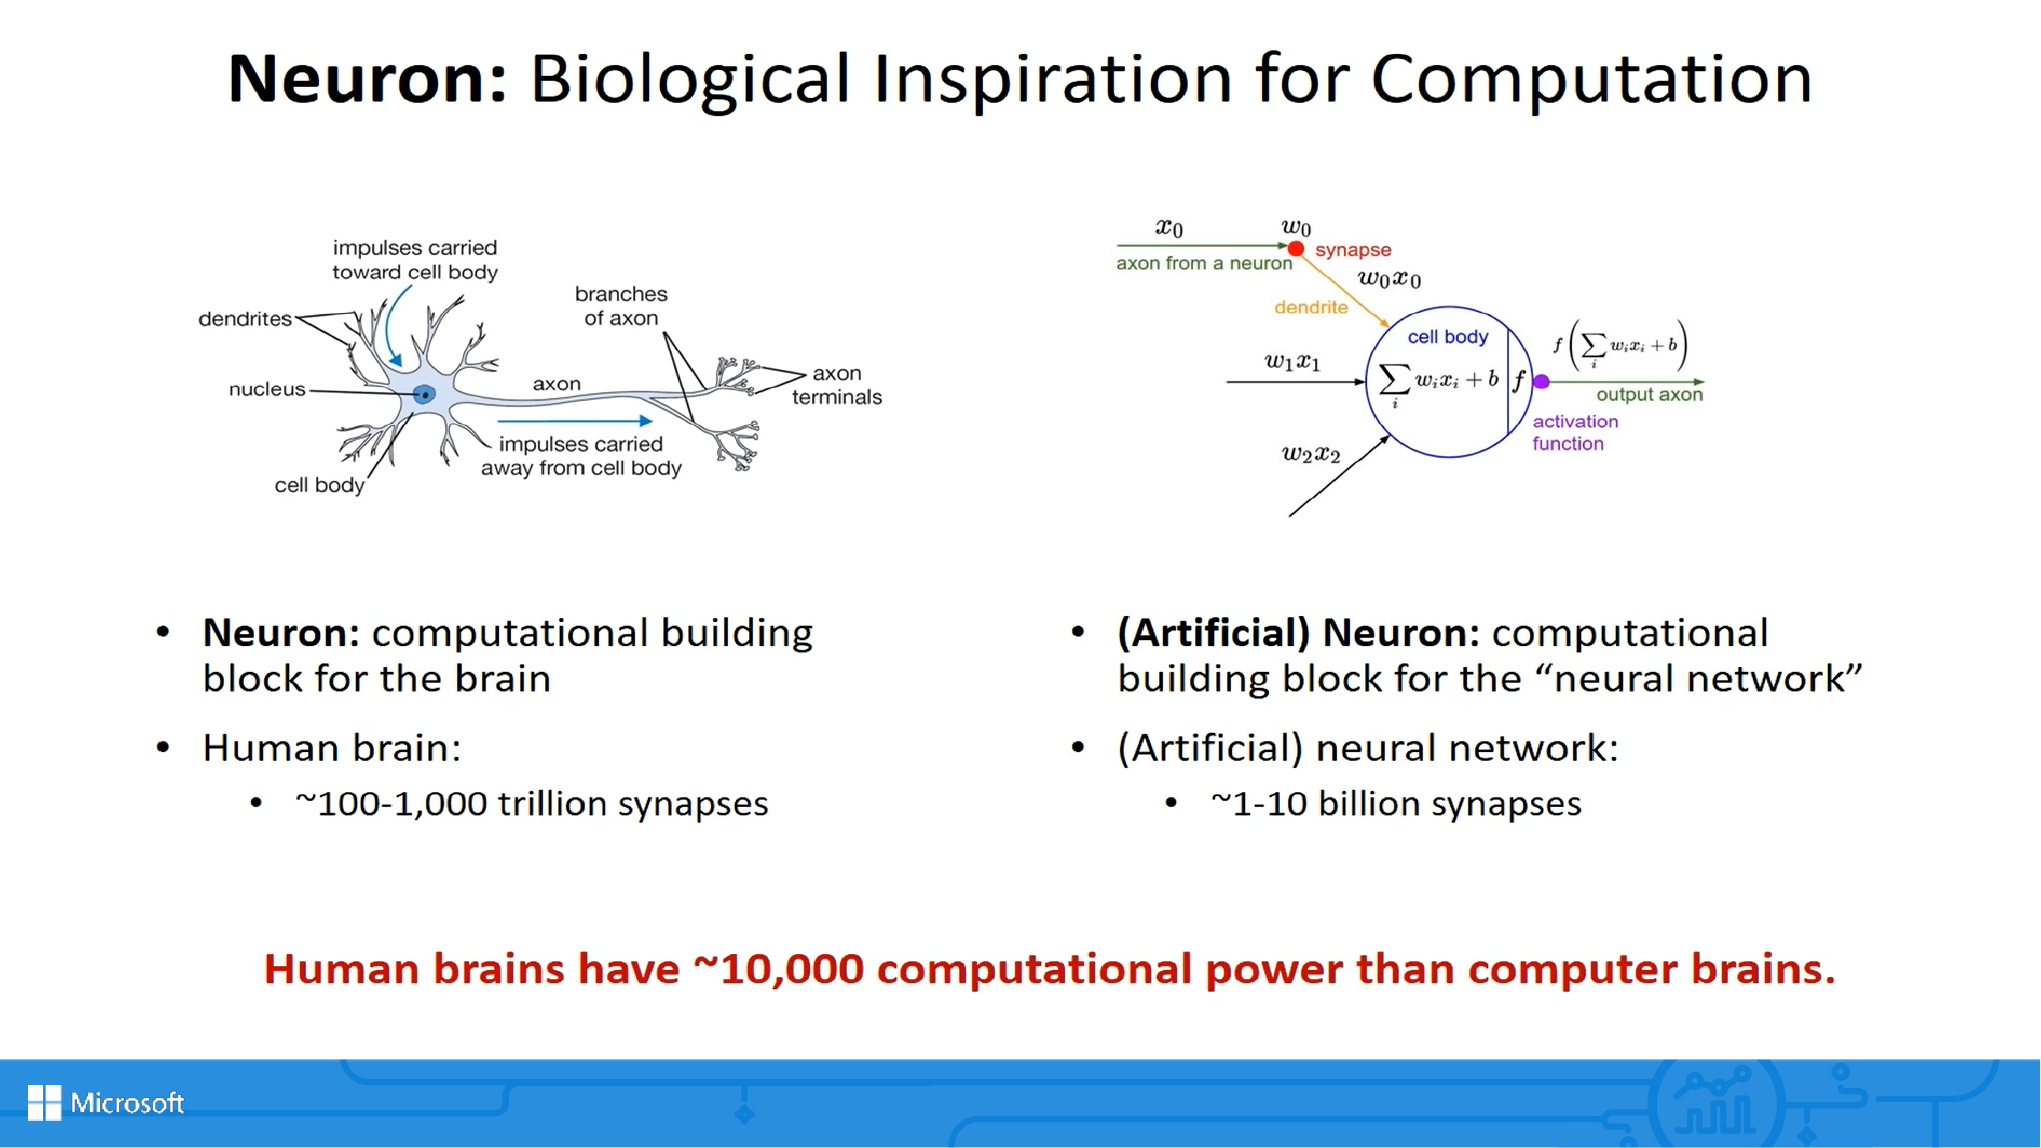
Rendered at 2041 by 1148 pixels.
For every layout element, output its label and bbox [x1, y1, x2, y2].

picture [105, 18, 1935, 1054]
